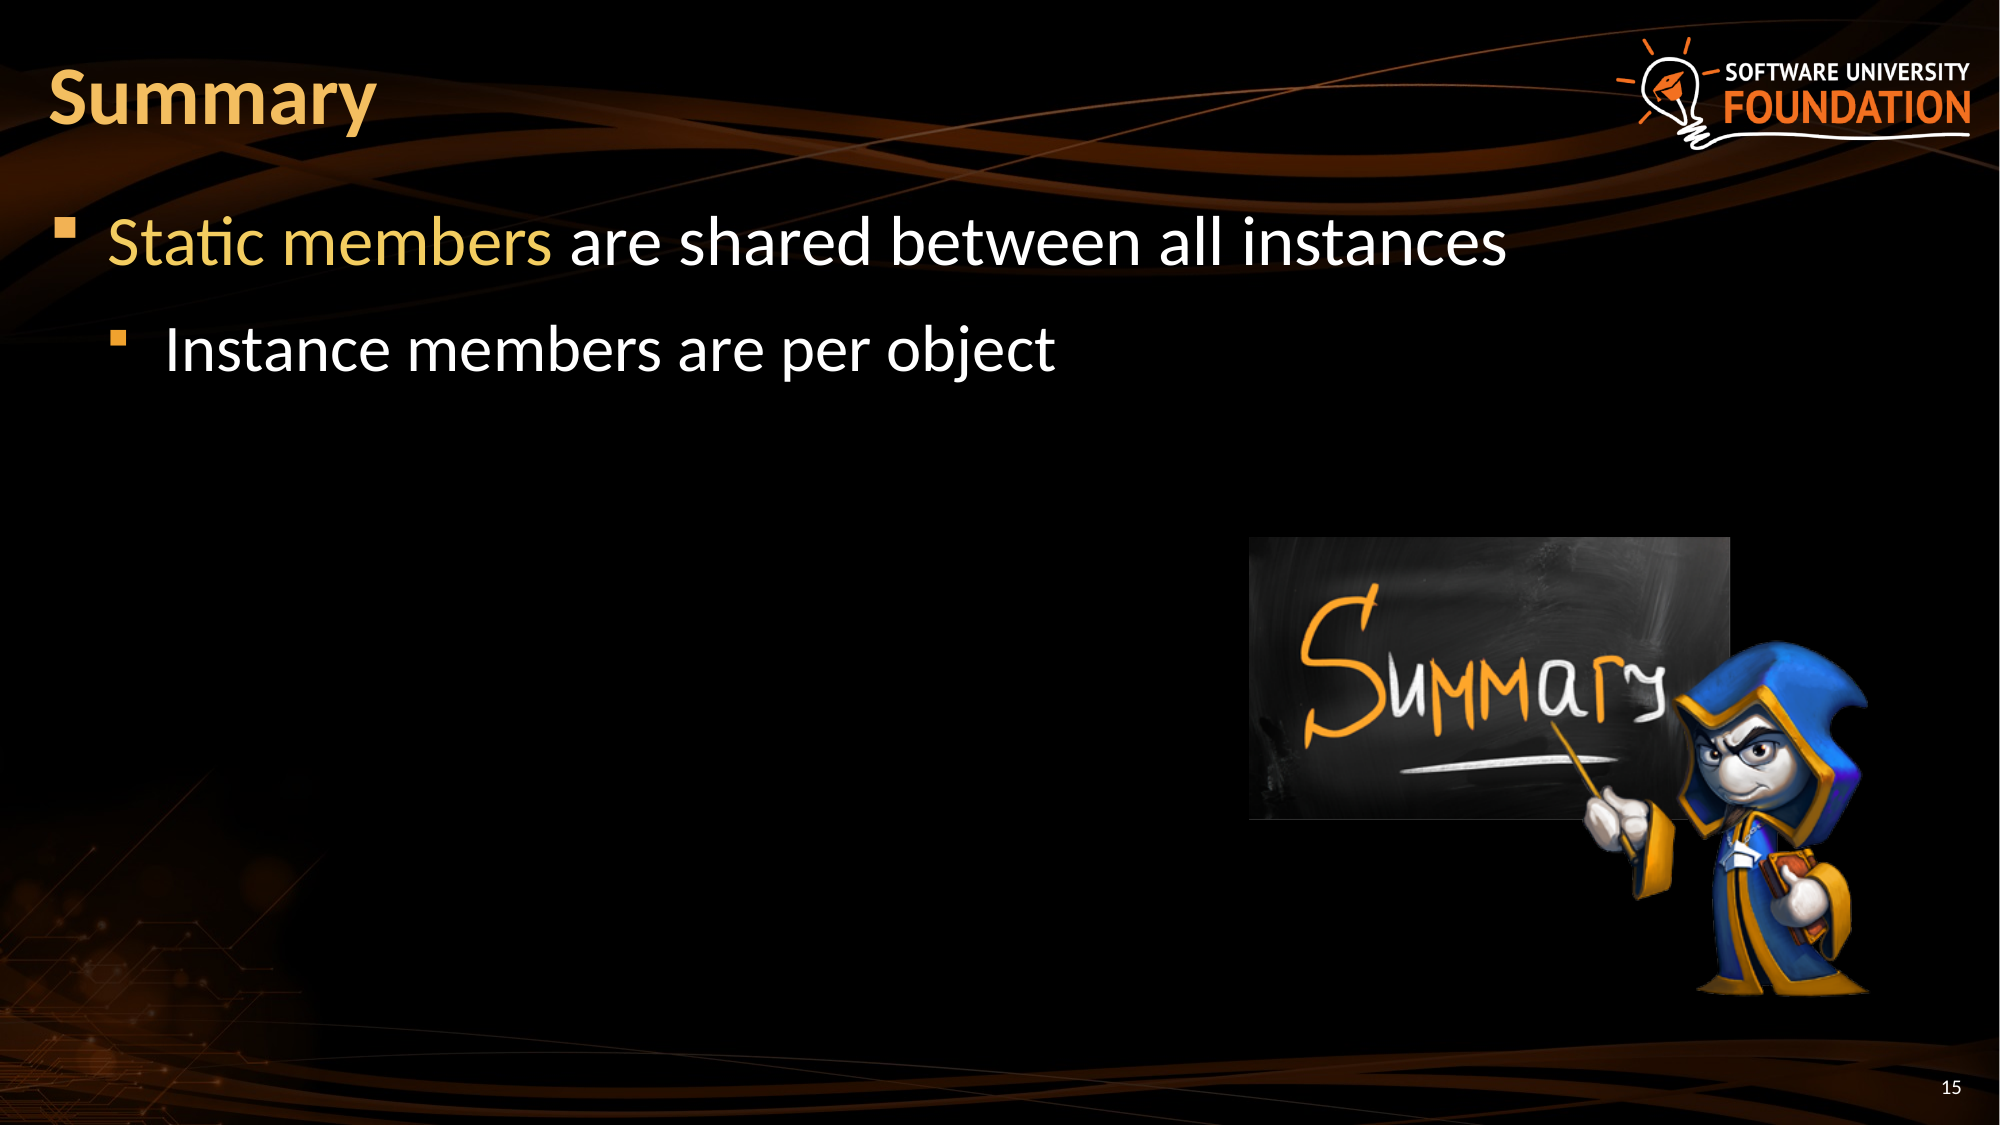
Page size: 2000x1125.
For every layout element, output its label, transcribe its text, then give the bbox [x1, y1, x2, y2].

title Summary [30, 6, 1602, 189]
picture [0, 0, 2000, 1125]
list Static members are shared between all instances Instance members are per object [31, 188, 1968, 1103]
